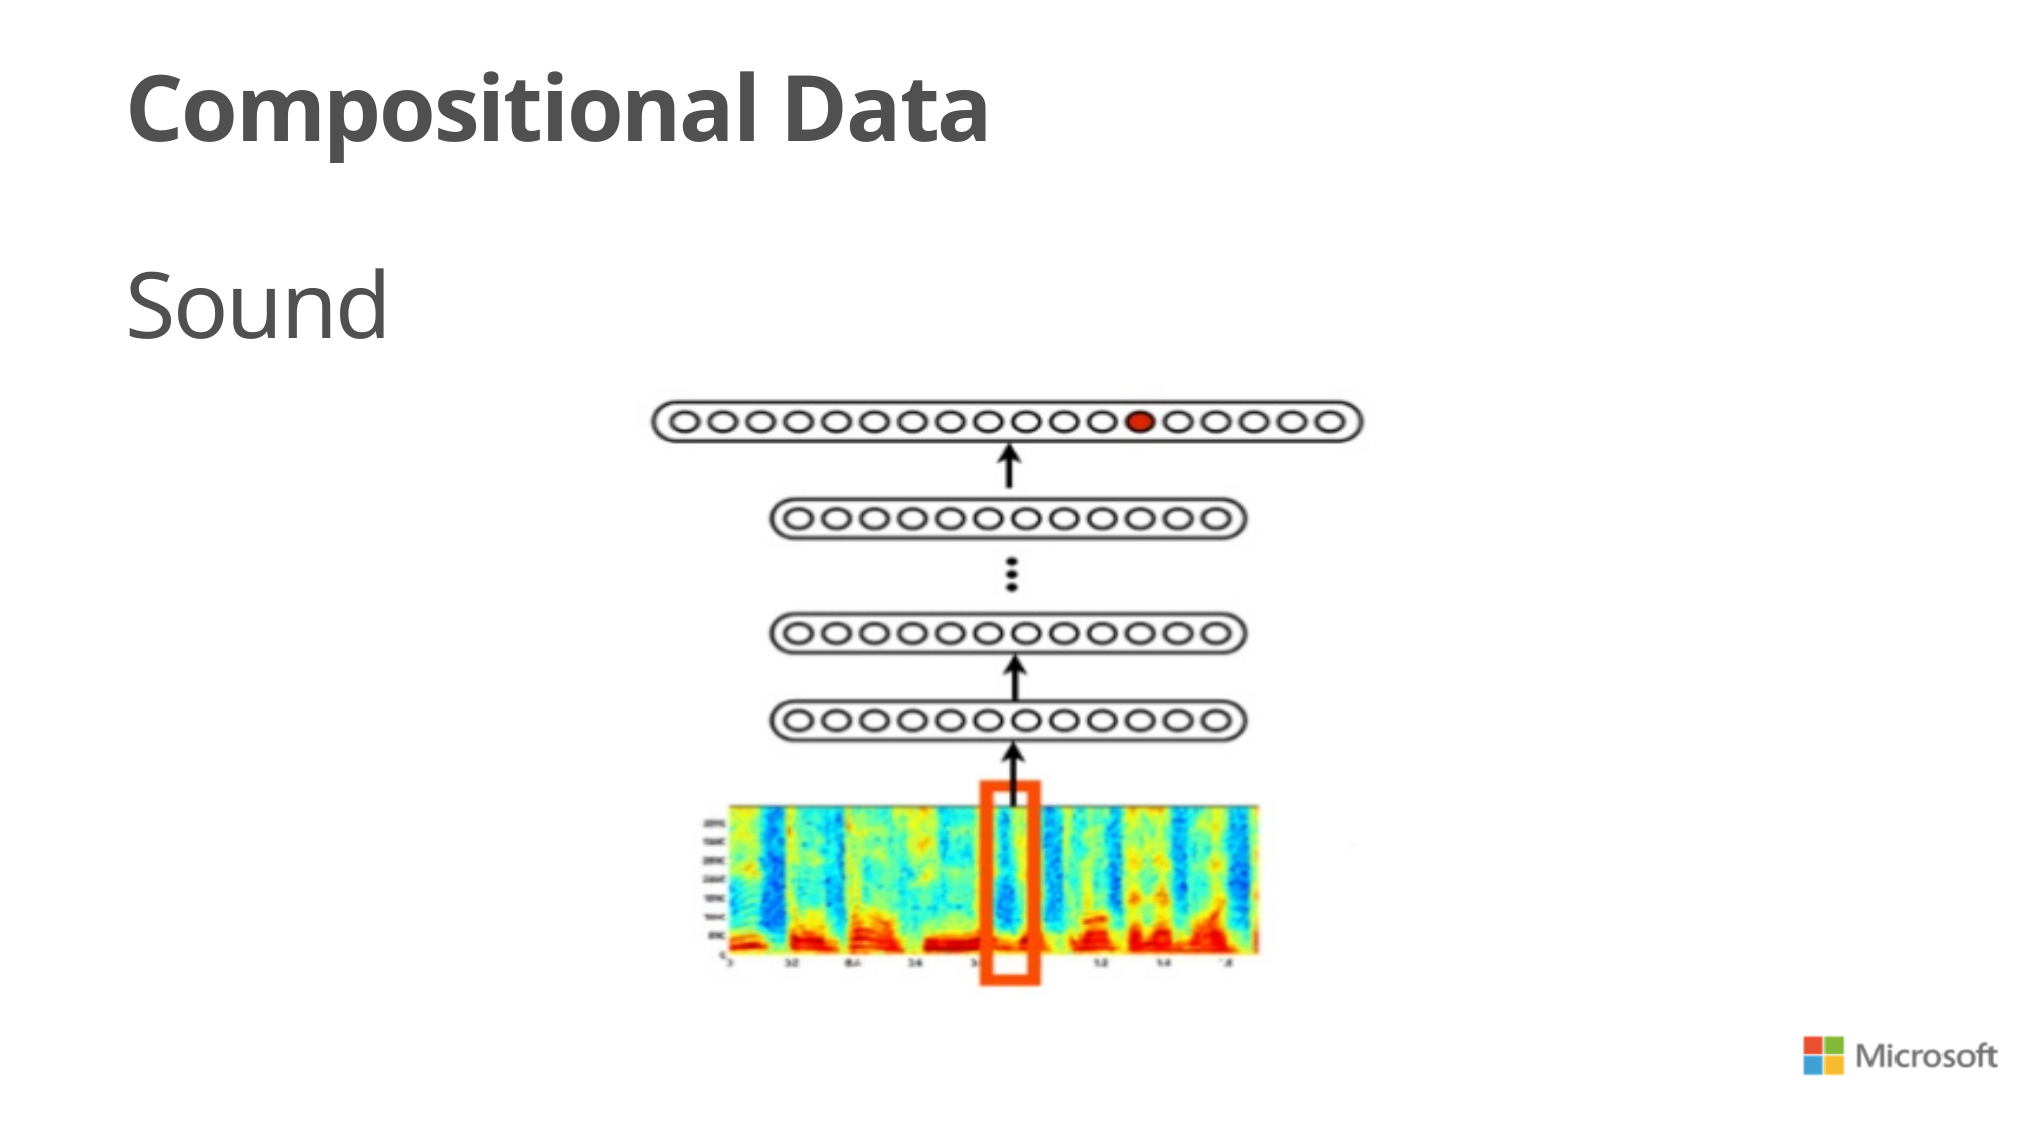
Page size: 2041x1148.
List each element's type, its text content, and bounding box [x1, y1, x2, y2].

picture [624, 337, 1399, 1013]
text_box Compositional Data Sound [110, 54, 2041, 206]
picture [1778, 1009, 2014, 1090]
text_box [63, 25, 2014, 176]
